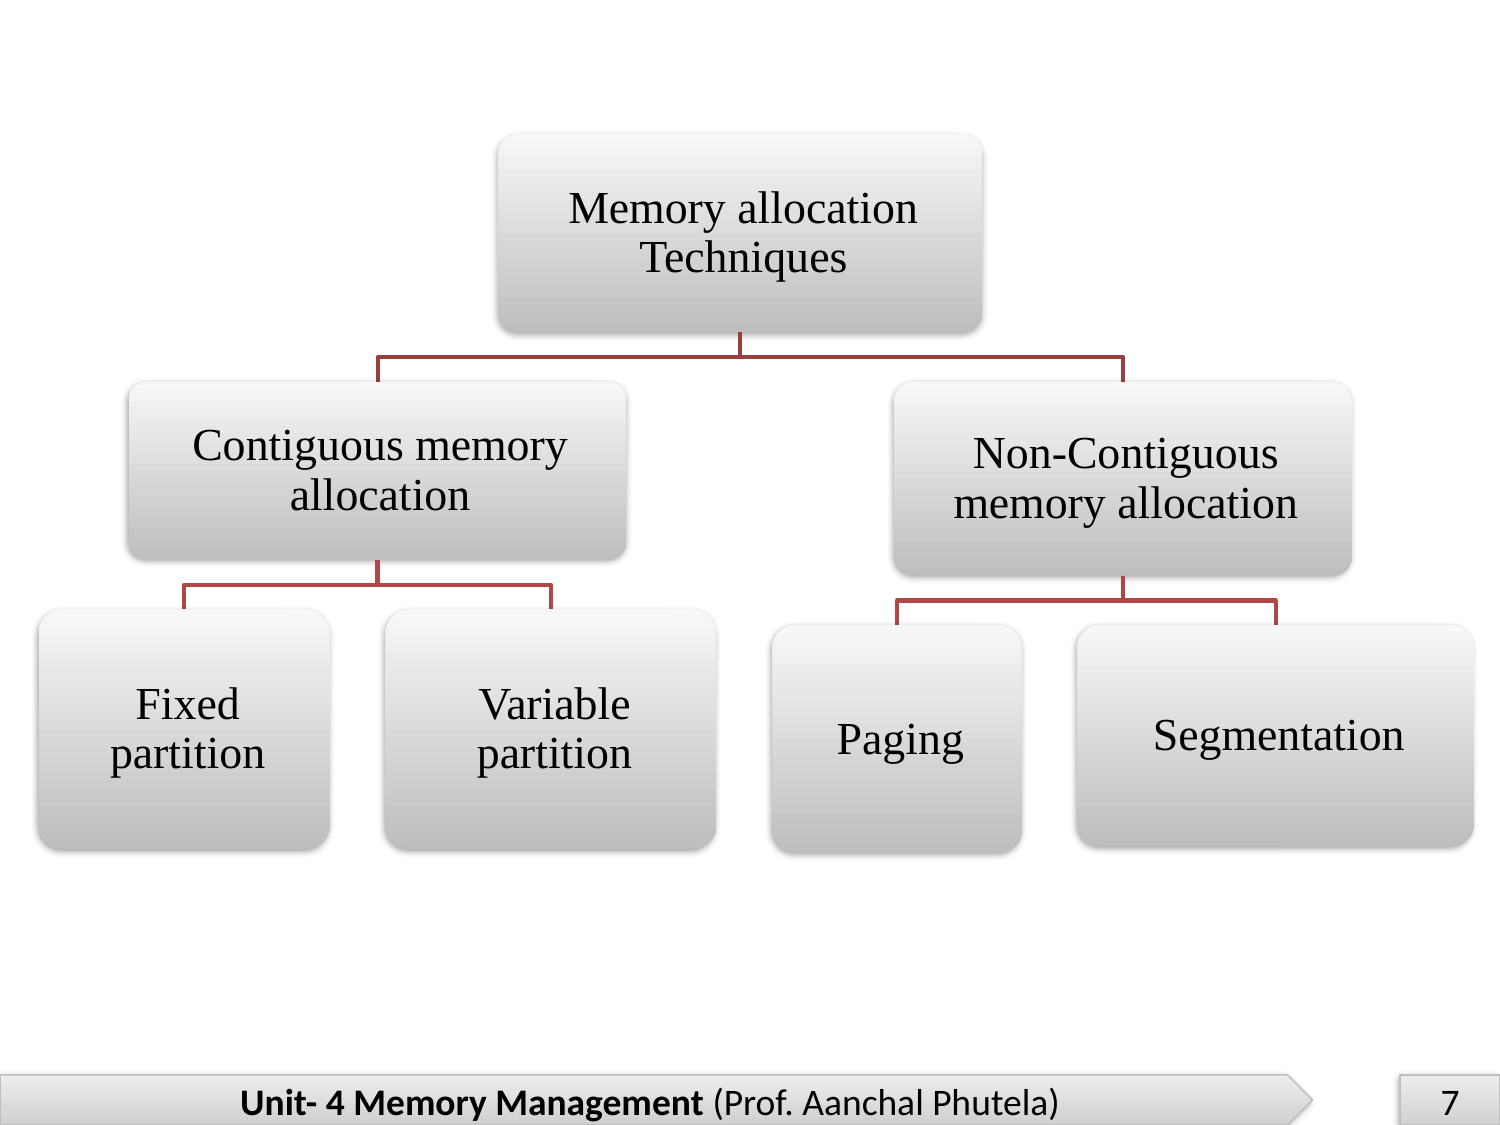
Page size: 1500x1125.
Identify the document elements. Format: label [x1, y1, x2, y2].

text_box [37, 49, 1476, 938]
